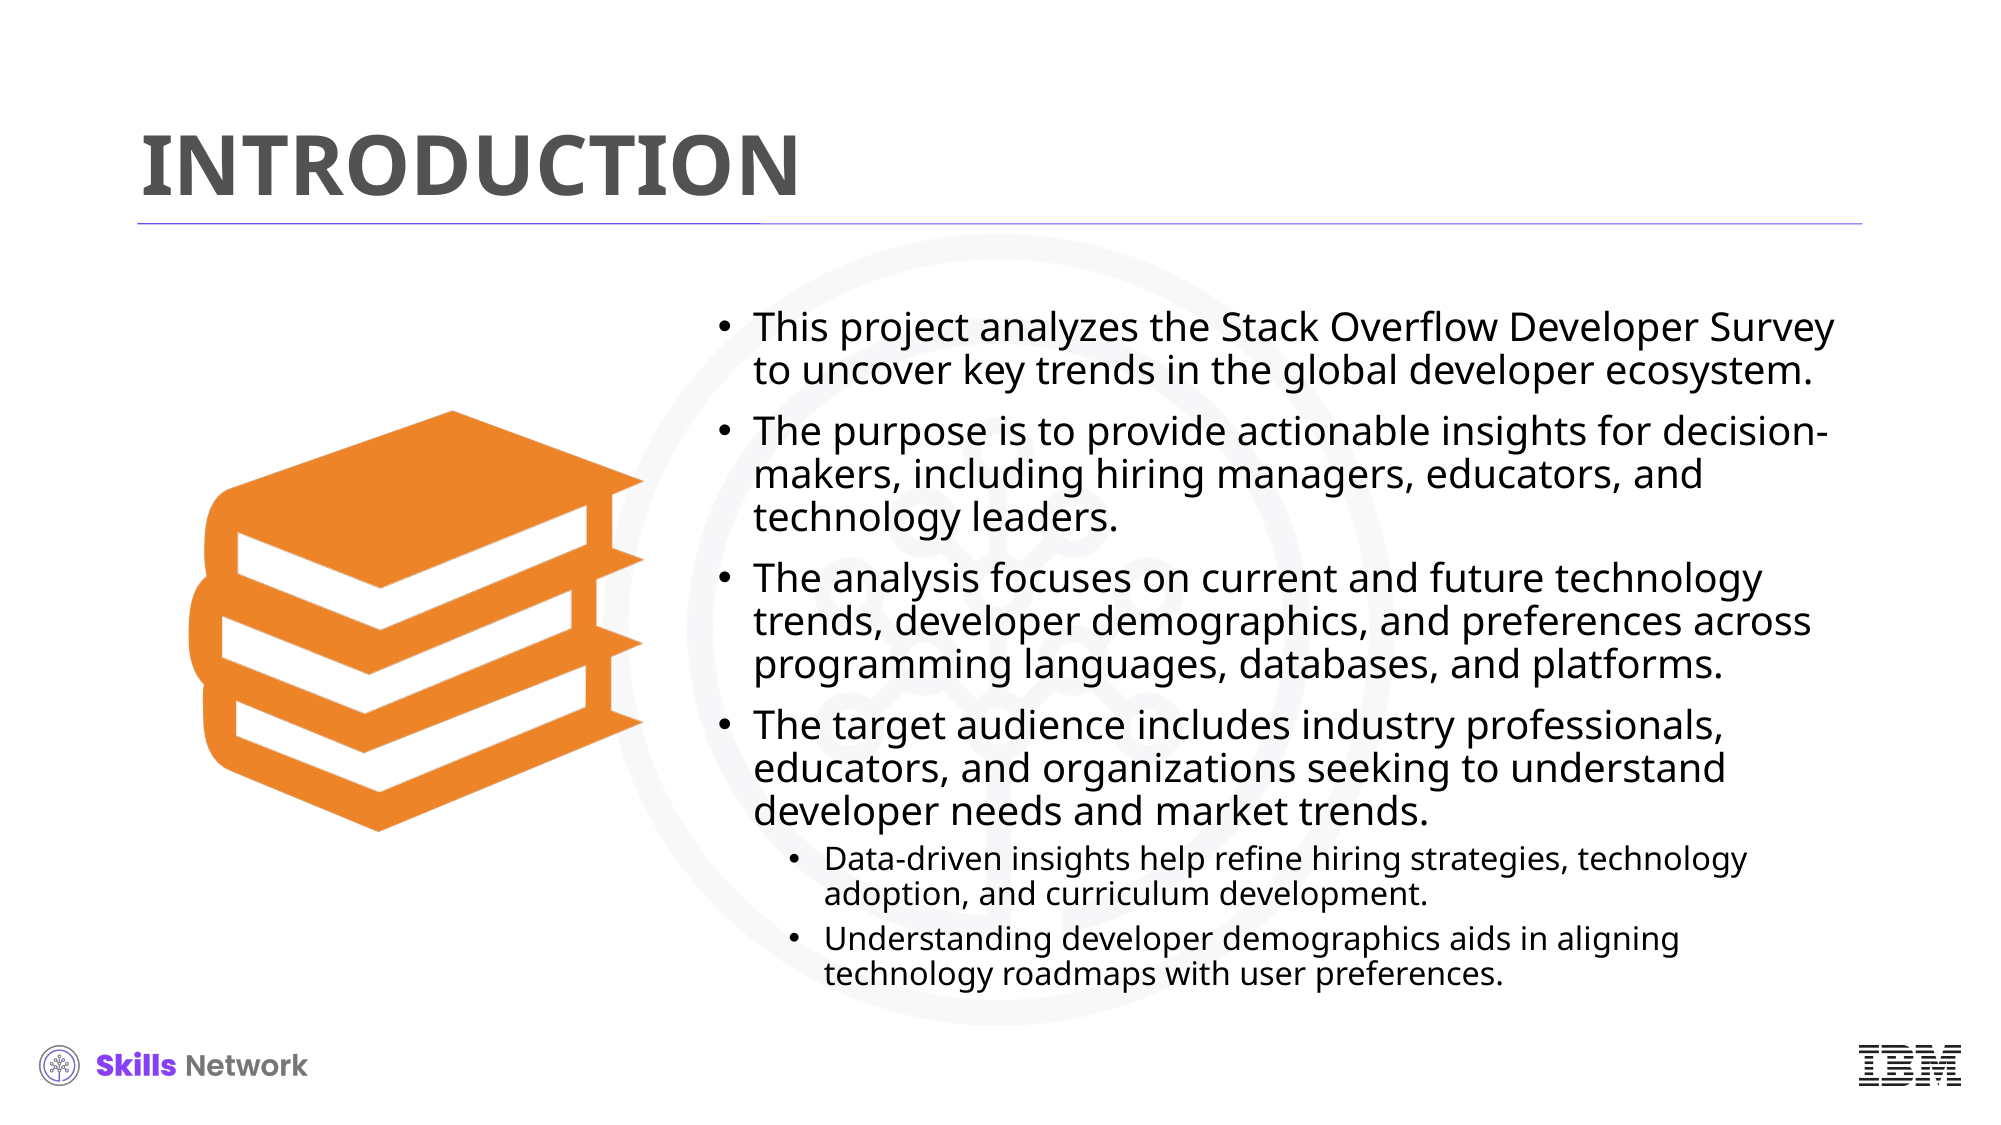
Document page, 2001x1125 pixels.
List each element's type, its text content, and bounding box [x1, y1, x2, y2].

text_box This project analyzes the Stack Overflow Developer Survey to uncover key trends in the global developer ecosystem. The purpose is to provide actionable insights for decision-makers, including hiring managers, educators, and technology leaders. The analysis focuses on current and future technology trends, developer demographics, and preferences across programming languages, databases, and platforms. The target audience includes industry professionals, educators, and organizations seeking to understand developer needs and market trends. Data-driven insights help refine hiring strategies, technology adoption, and curriculum development. Understanding developer demographics aids in aligning technology roadmaps with user preferences. [702, 299, 1863, 1014]
picture [163, 370, 665, 872]
title INTRODUCTION [126, 59, 1381, 278]
picture [1859, 1045, 1961, 1086]
picture [39, 1045, 308, 1086]
